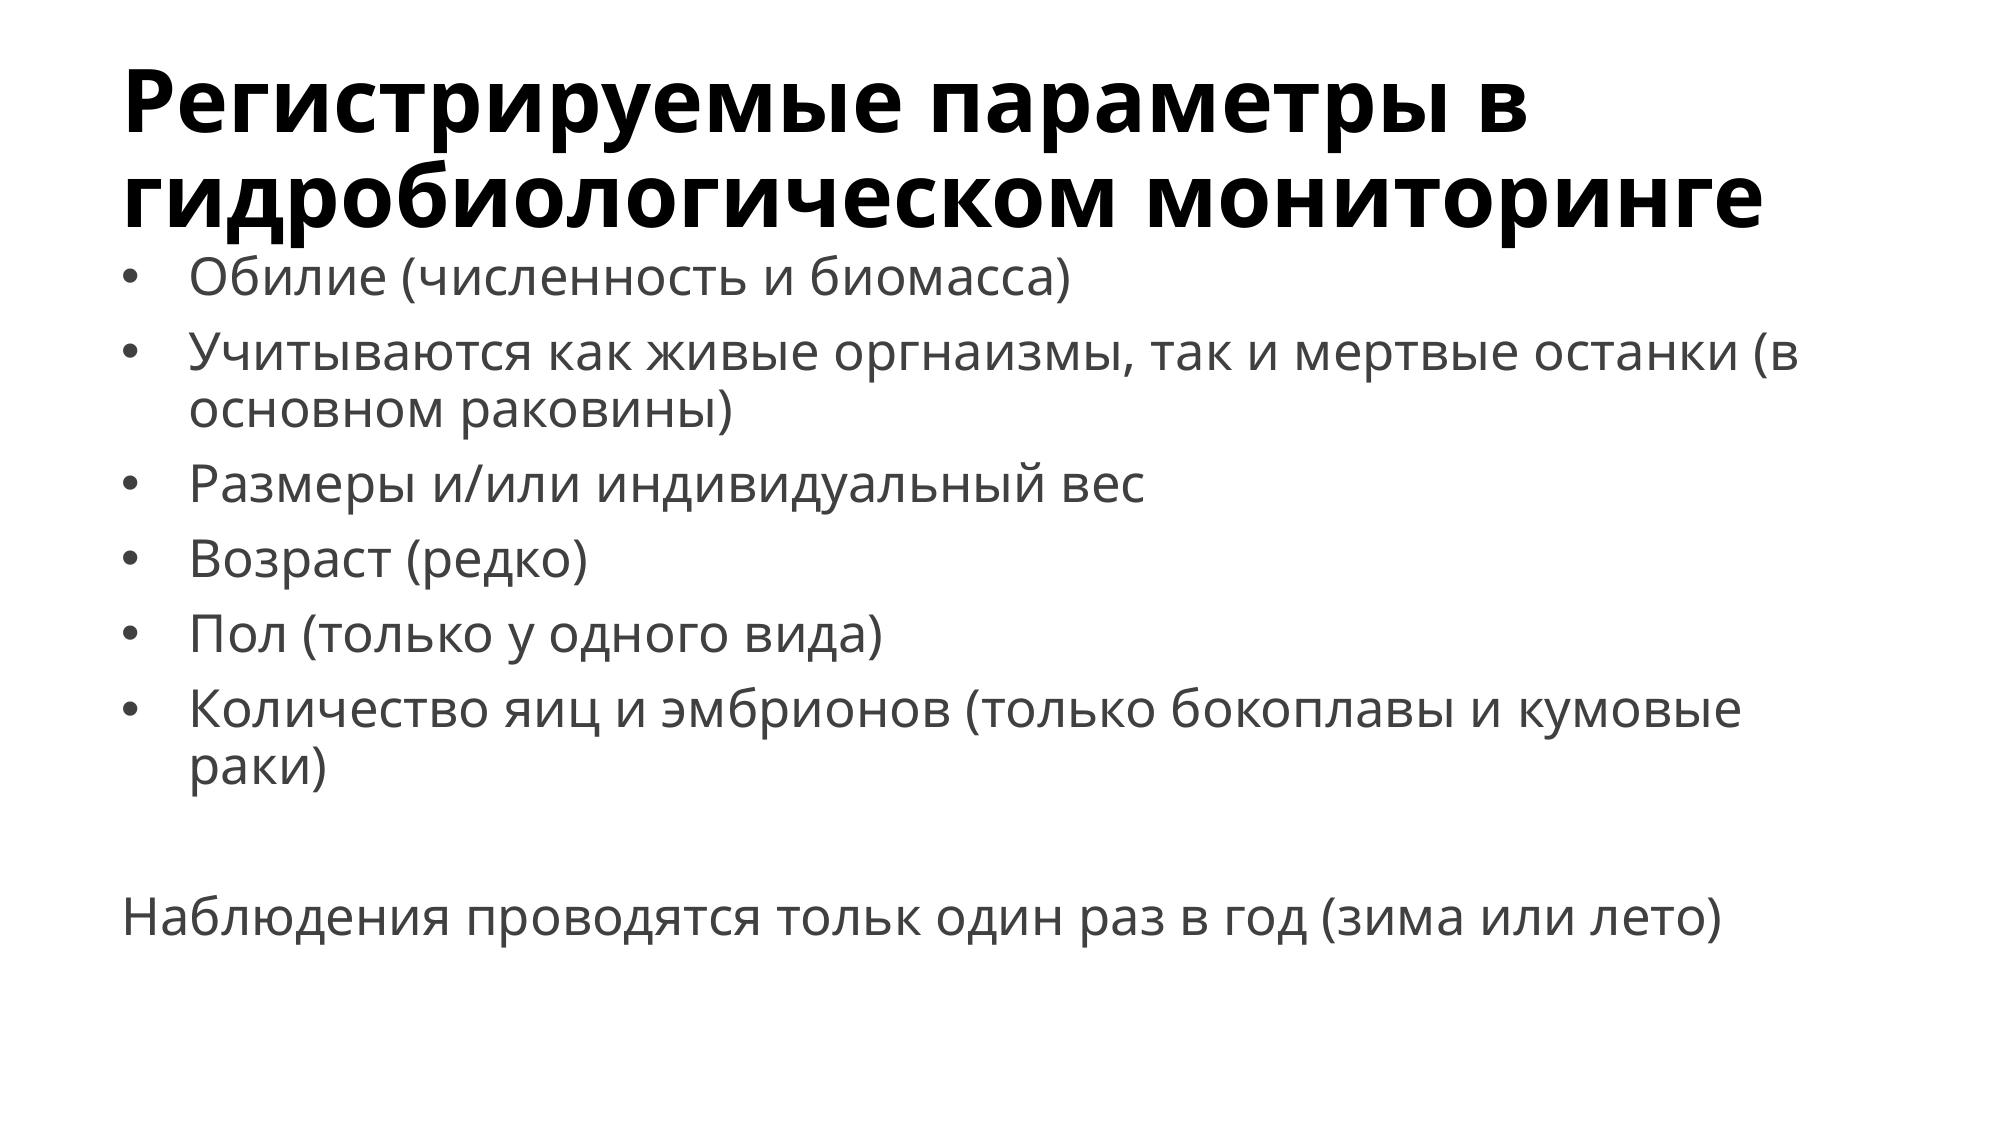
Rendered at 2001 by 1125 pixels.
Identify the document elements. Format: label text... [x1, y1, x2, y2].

title Регистрируемые параметры в гидробиологическом мониторинге [106, 42, 1832, 242]
list Обилие (численность и биомасса) Учитываются как живые оргнаизмы, так и мертвые останки (в основном раковины) Размеры и/или индивидуальный вес Возраст (редко) Пол (только у одного вида) Количество яиц и эмбрионов (только бокоплавы и кумовые раки) Наблюдения проводятся тольк один раз в год (зима или лето) [106, 242, 1832, 957]
